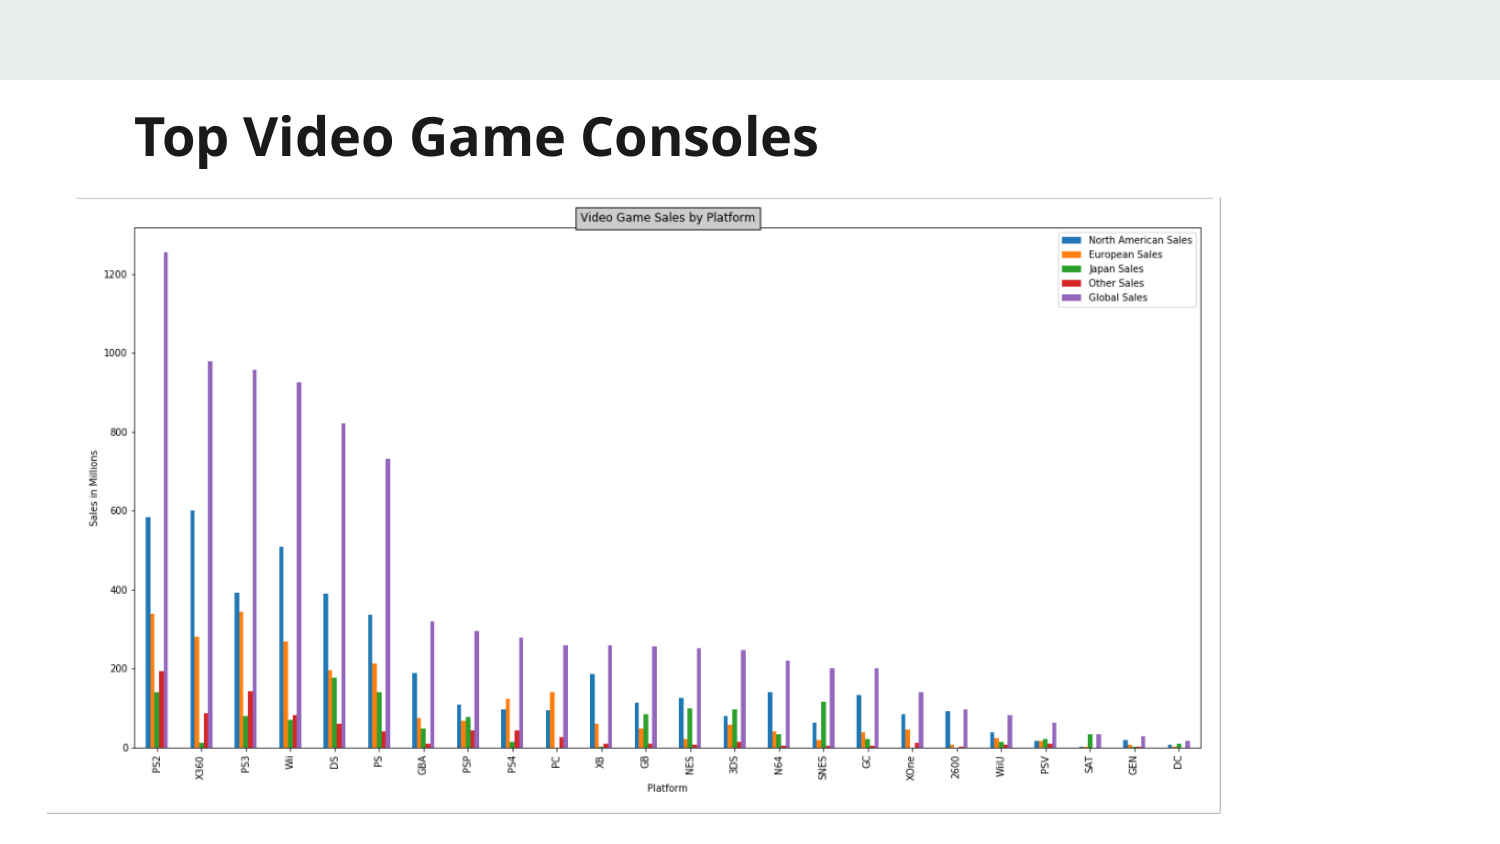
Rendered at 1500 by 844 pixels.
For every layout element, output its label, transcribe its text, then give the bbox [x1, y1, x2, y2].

picture [47, 197, 1225, 817]
title Top Video Game Consoles [119, 87, 1381, 176]
